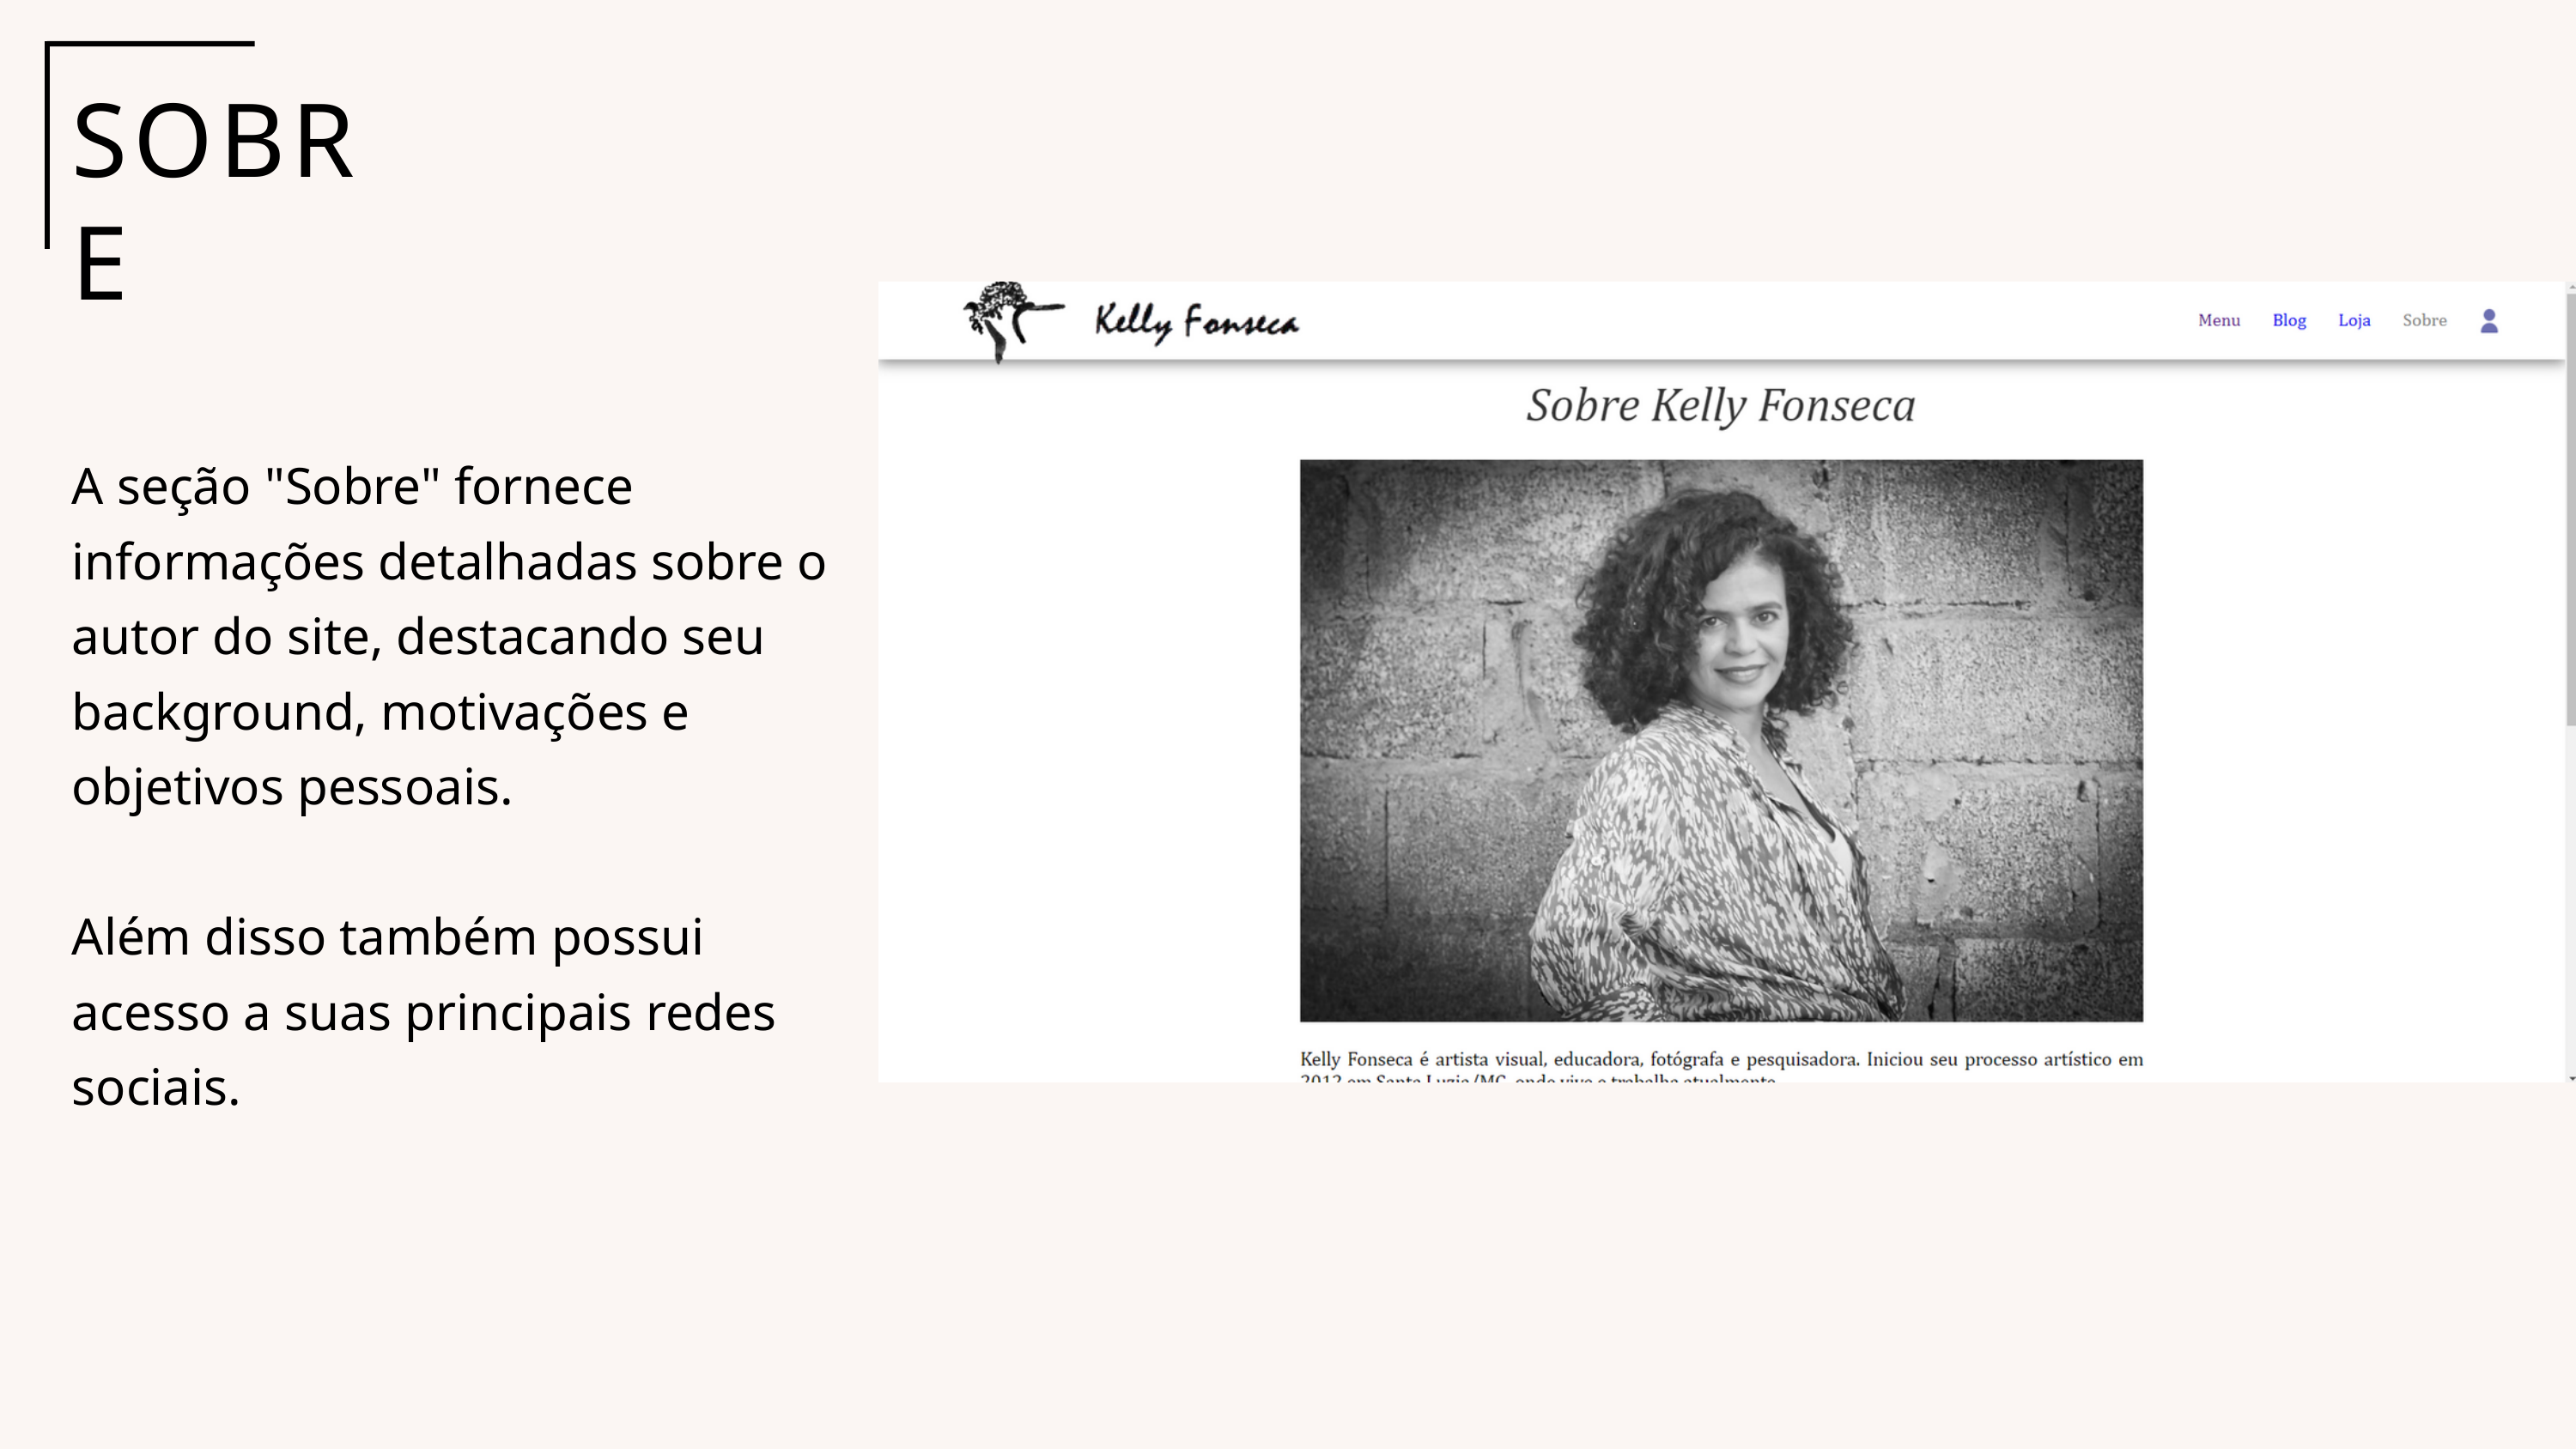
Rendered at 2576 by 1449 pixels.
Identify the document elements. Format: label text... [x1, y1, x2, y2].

text_box SOBRE [71, 76, 399, 320]
text_box A seção "Sobre" fornece informações detalhadas sobre o autor do site, destacando seu background, motivações e objetivos pessoais. Além disso também possui acesso a suas principais redes sociais. [71, 439, 852, 1116]
text_box [878, 282, 2576, 1082]
